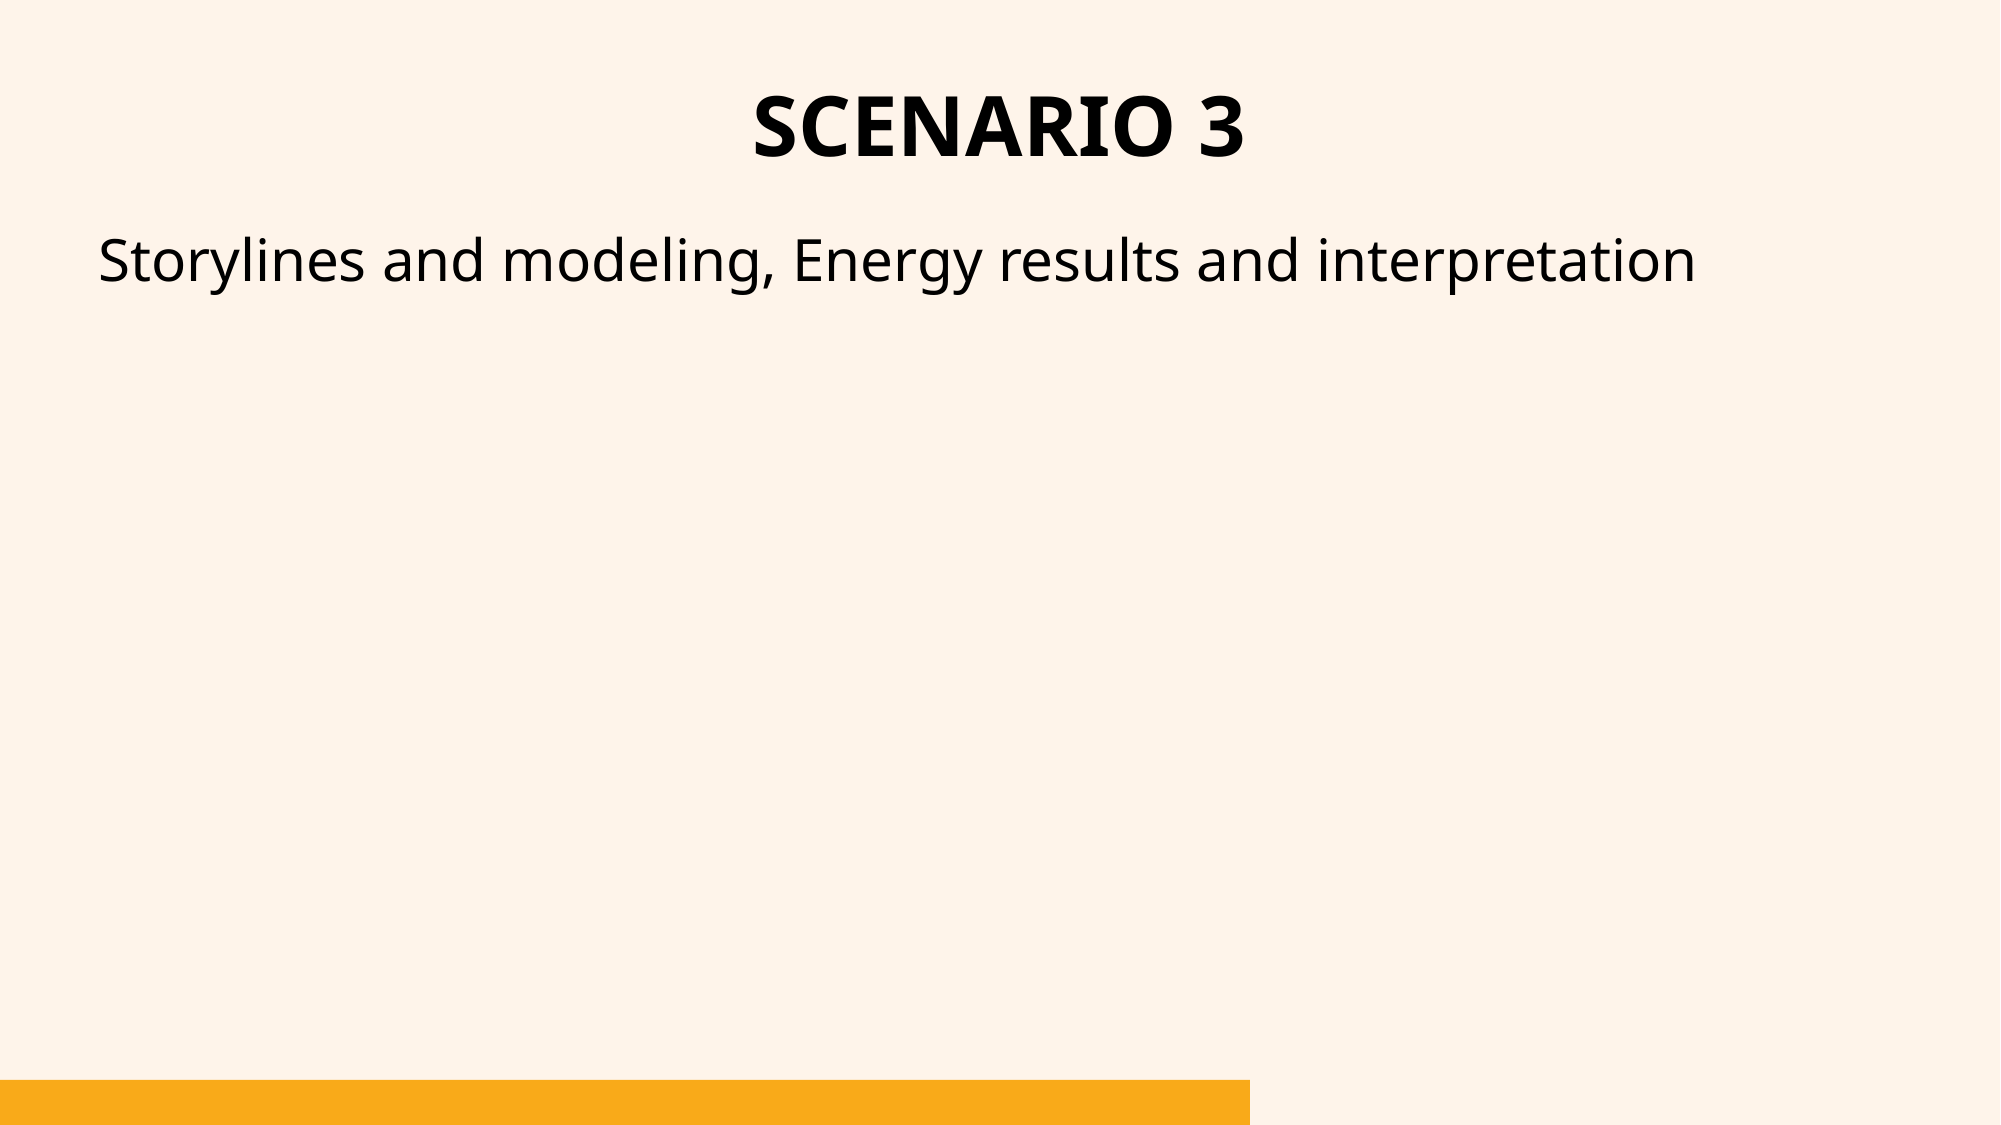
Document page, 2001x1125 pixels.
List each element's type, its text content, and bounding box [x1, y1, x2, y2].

text_box Storylines and modeling, Energy results and interpretation [83, 224, 1735, 333]
title Scenario 3 [319, 77, 1681, 224]
